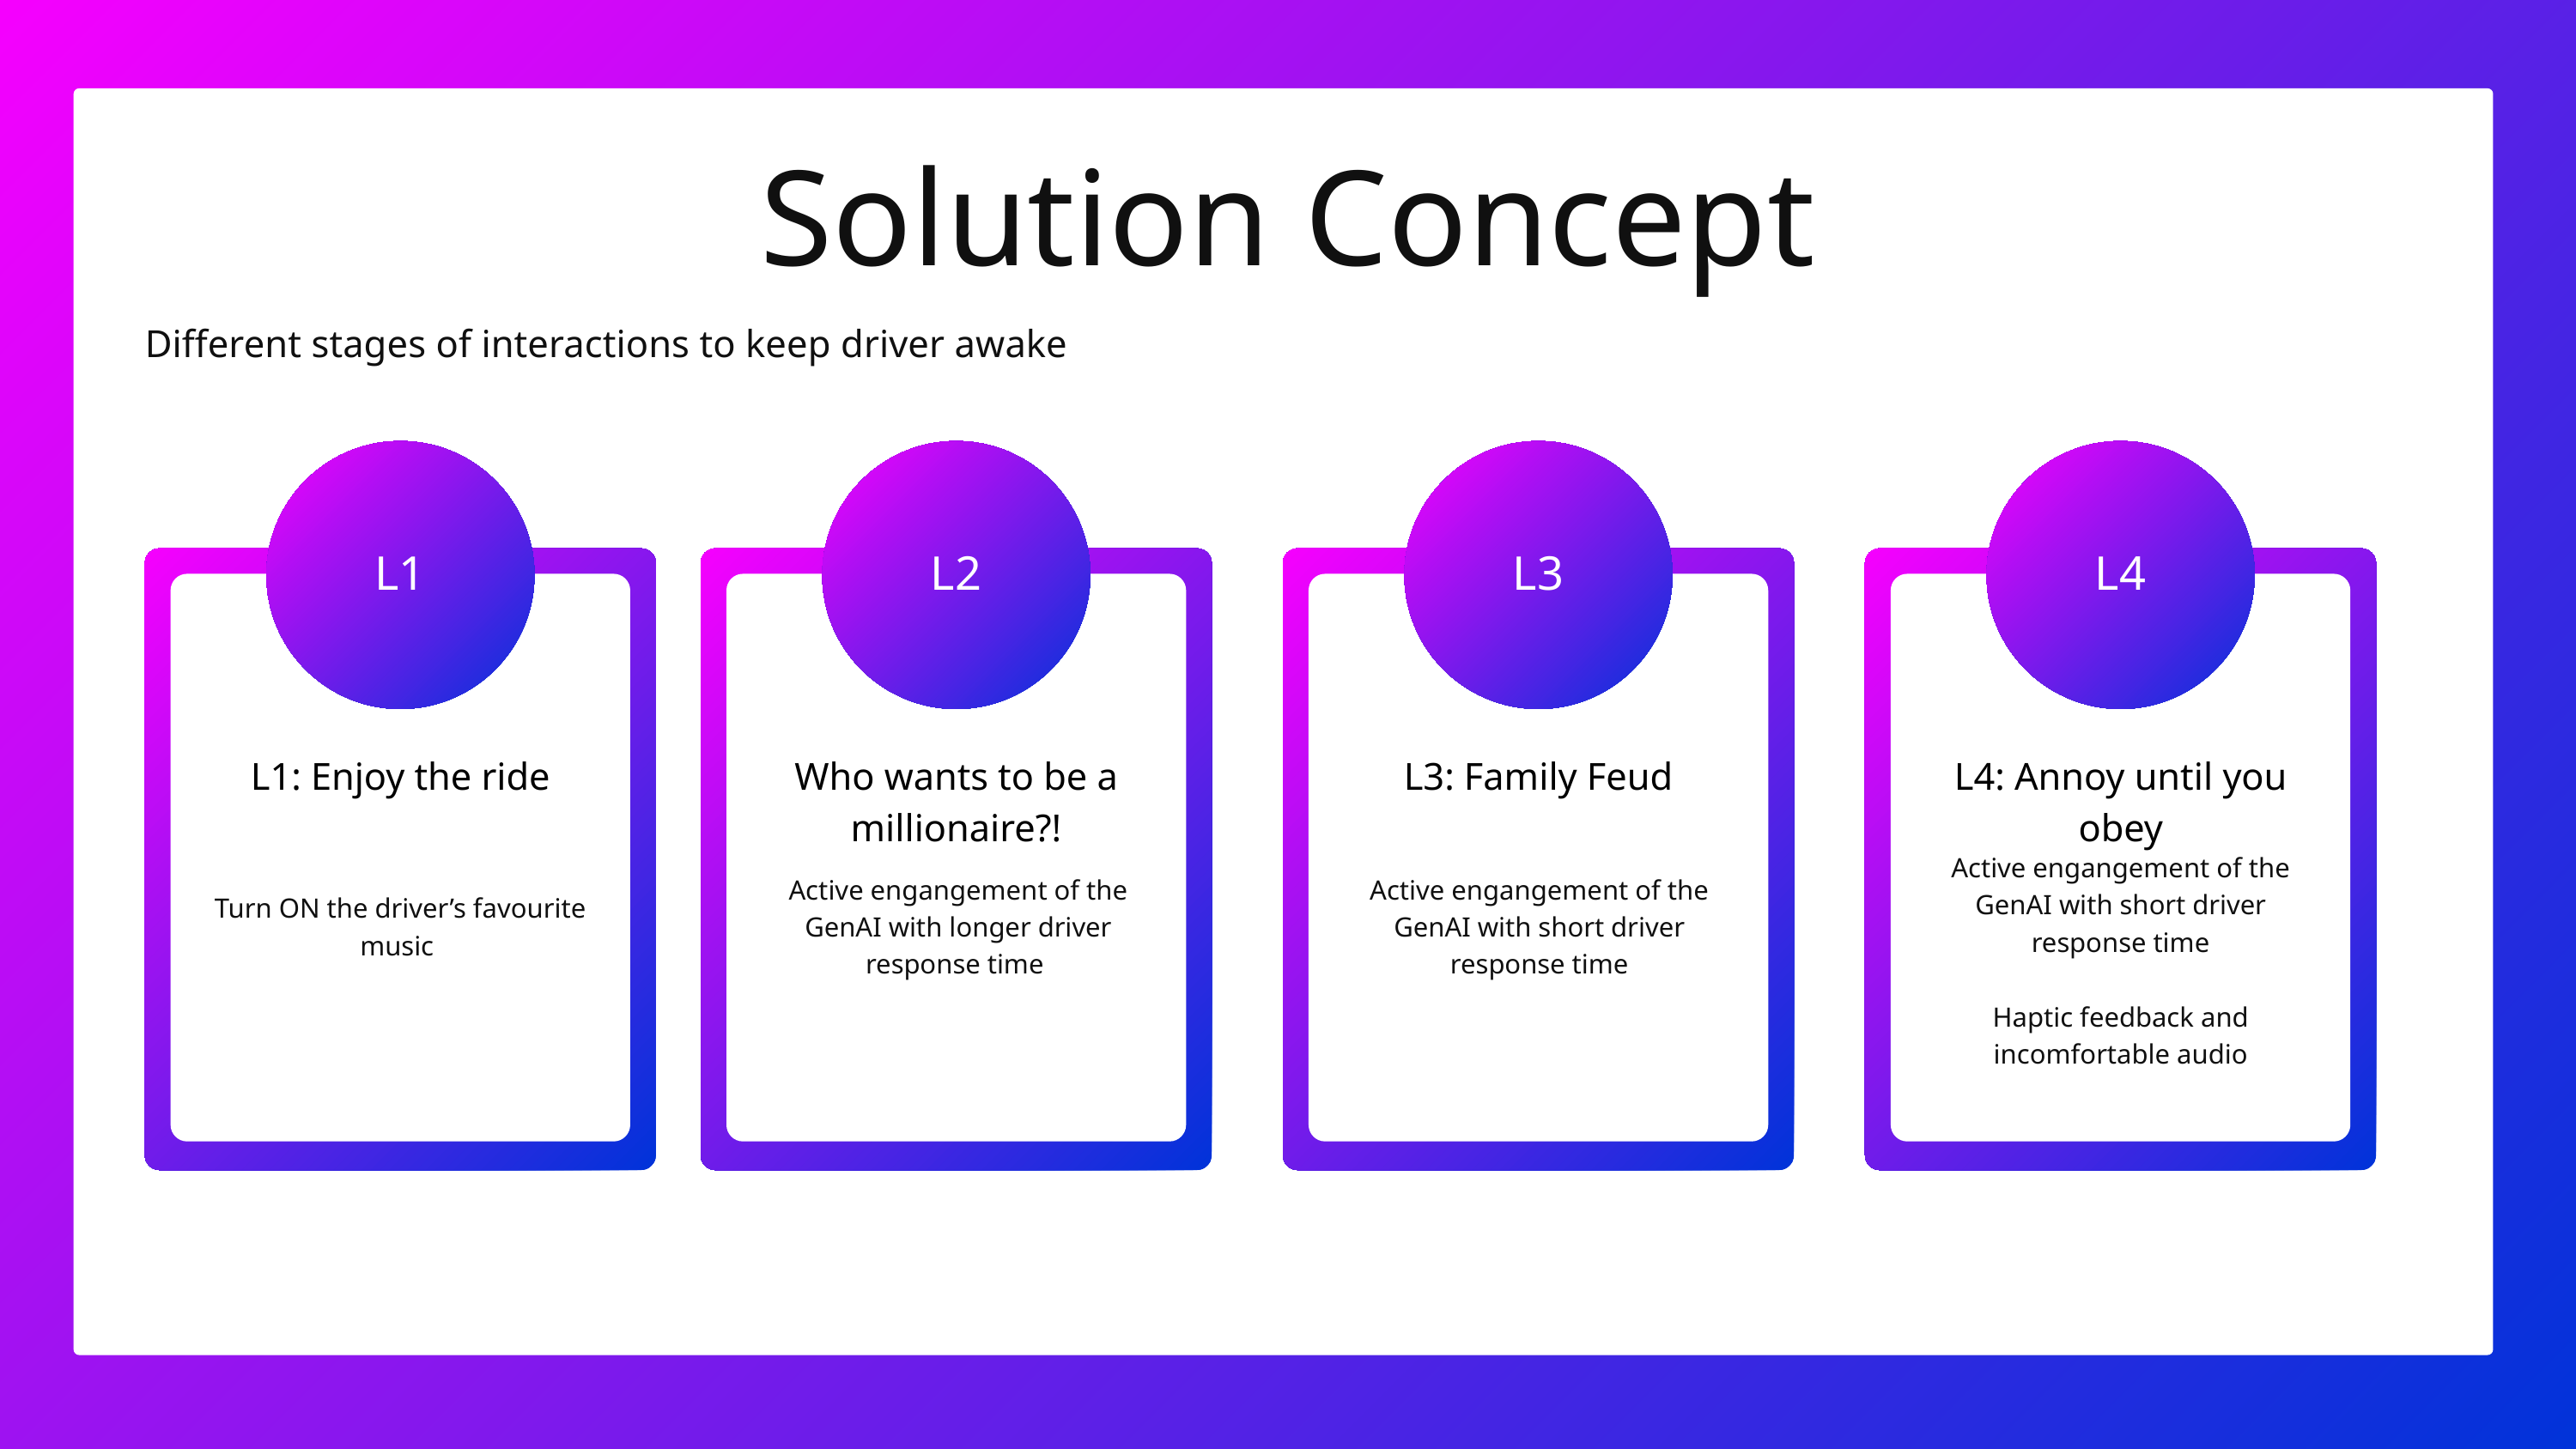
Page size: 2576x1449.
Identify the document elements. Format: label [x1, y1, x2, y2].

text_box [1308, 573, 1769, 1142]
text_box [73, 88, 2494, 1355]
text_box [266, 440, 535, 710]
text_box [1404, 440, 1673, 710]
text_box [700, 548, 1212, 1171]
text_box [726, 573, 1187, 1142]
text_box [1890, 573, 2351, 1142]
text_box [170, 573, 631, 1142]
text_box [822, 440, 1091, 710]
text_box [1986, 440, 2255, 710]
text_box [1864, 548, 2377, 1171]
text_box [144, 548, 657, 1171]
text_box [1282, 548, 1795, 1171]
